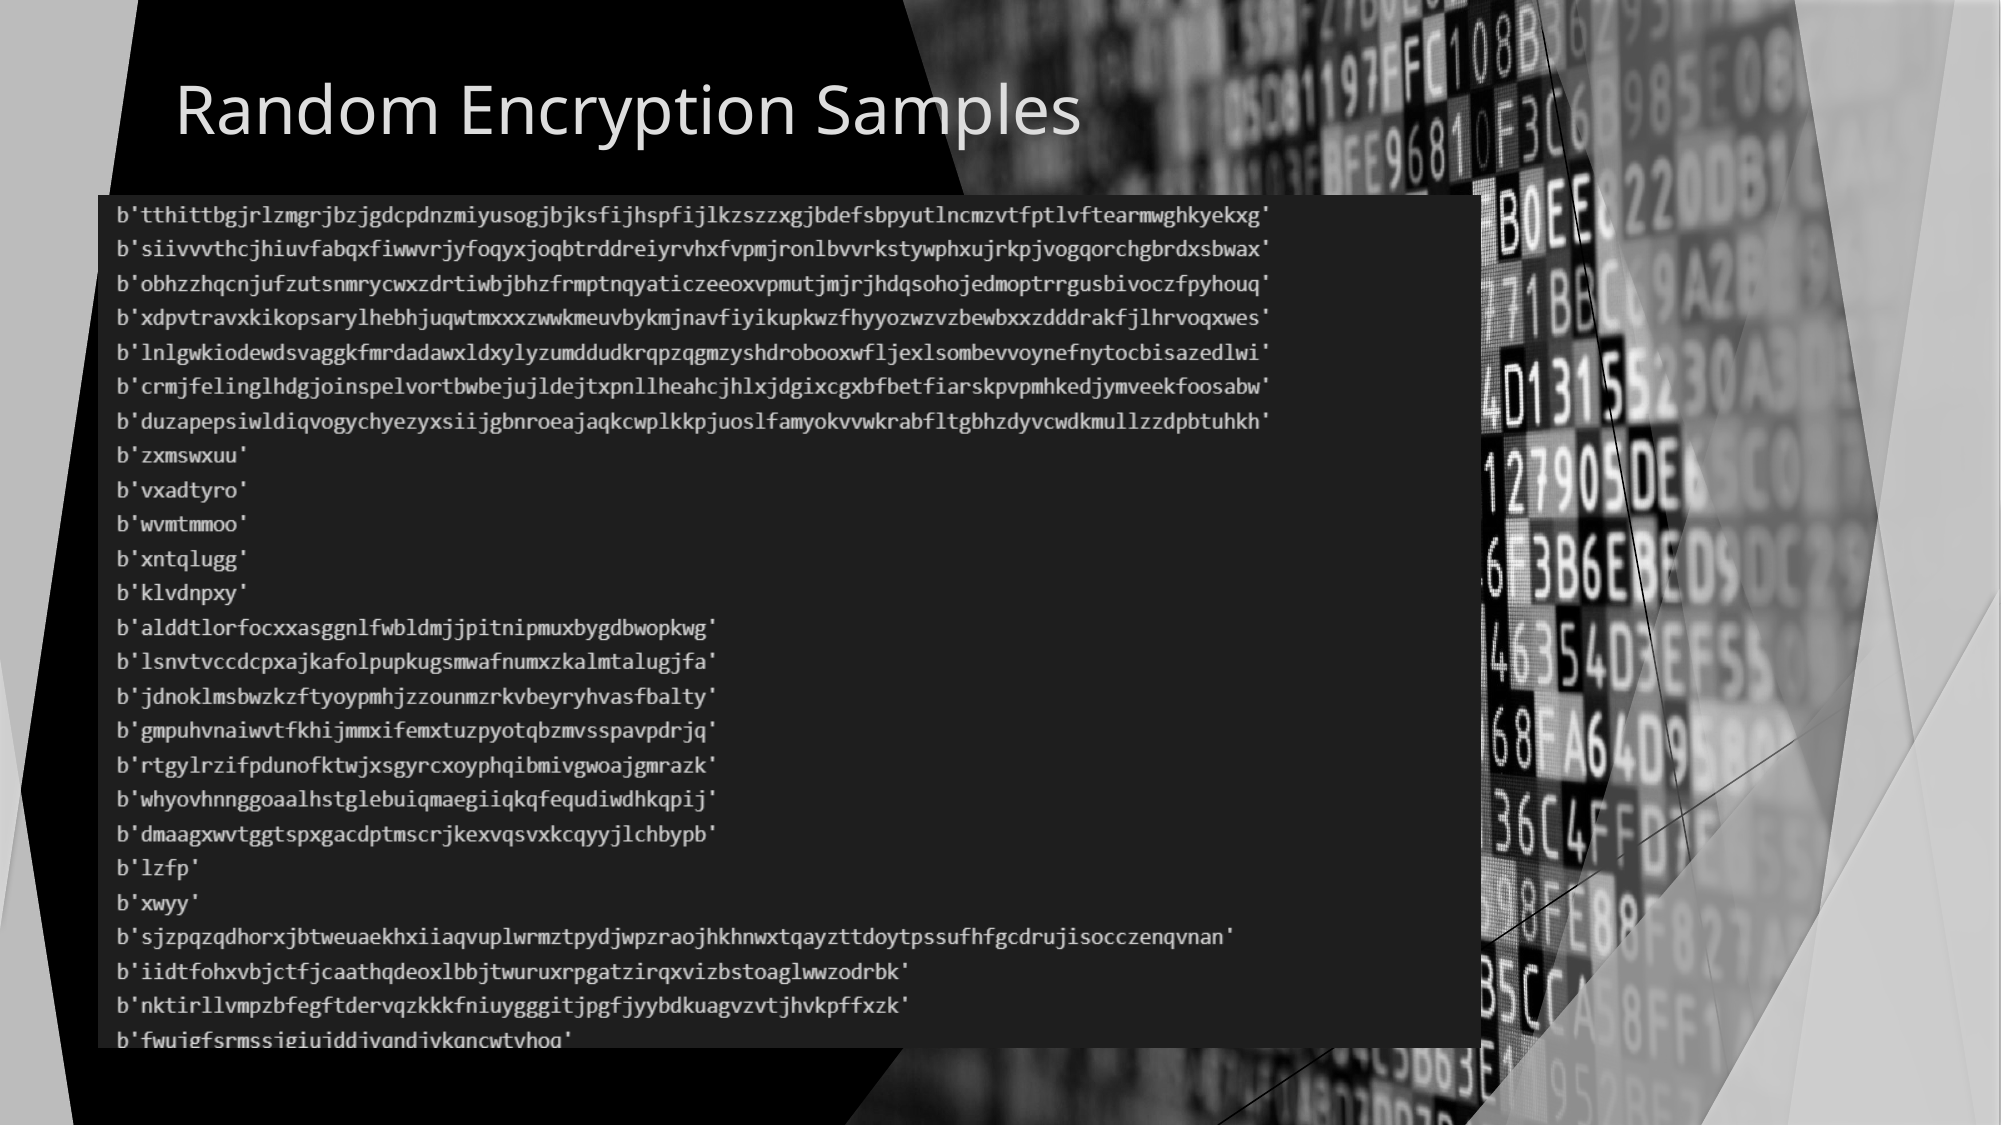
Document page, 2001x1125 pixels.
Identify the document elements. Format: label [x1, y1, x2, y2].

text_box [1536, 0, 1738, 602]
text_box [1217, 603, 2000, 1125]
picture [1738, 0, 2000, 603]
picture [97, 0, 1536, 1125]
text_box [0, 0, 826, 1125]
